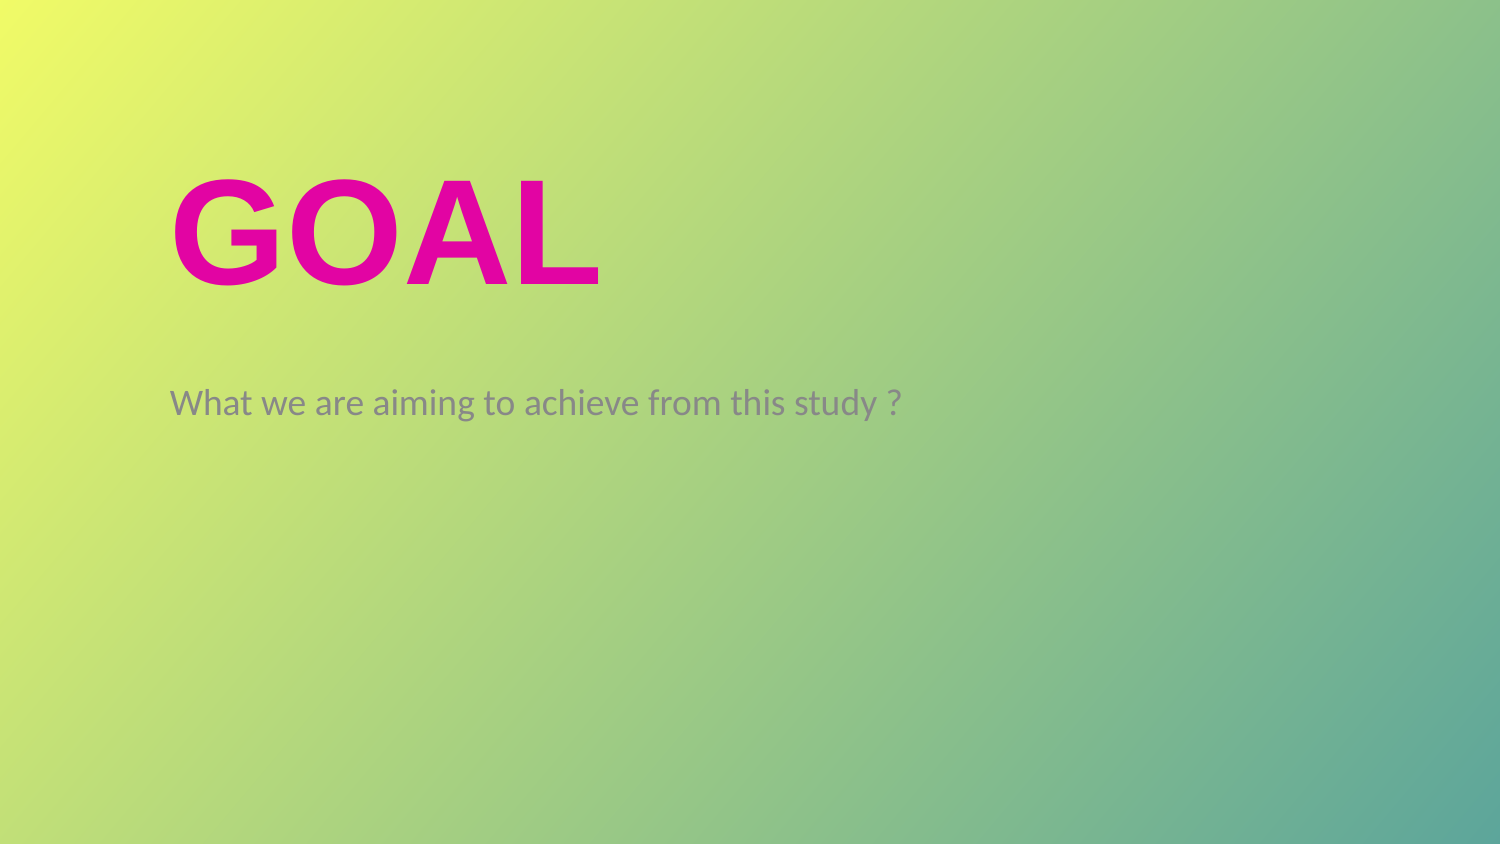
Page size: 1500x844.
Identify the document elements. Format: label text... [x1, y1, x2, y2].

title GOAL [158, 149, 842, 377]
list What we are aiming to achieve from this study ? [158, 377, 1029, 562]
